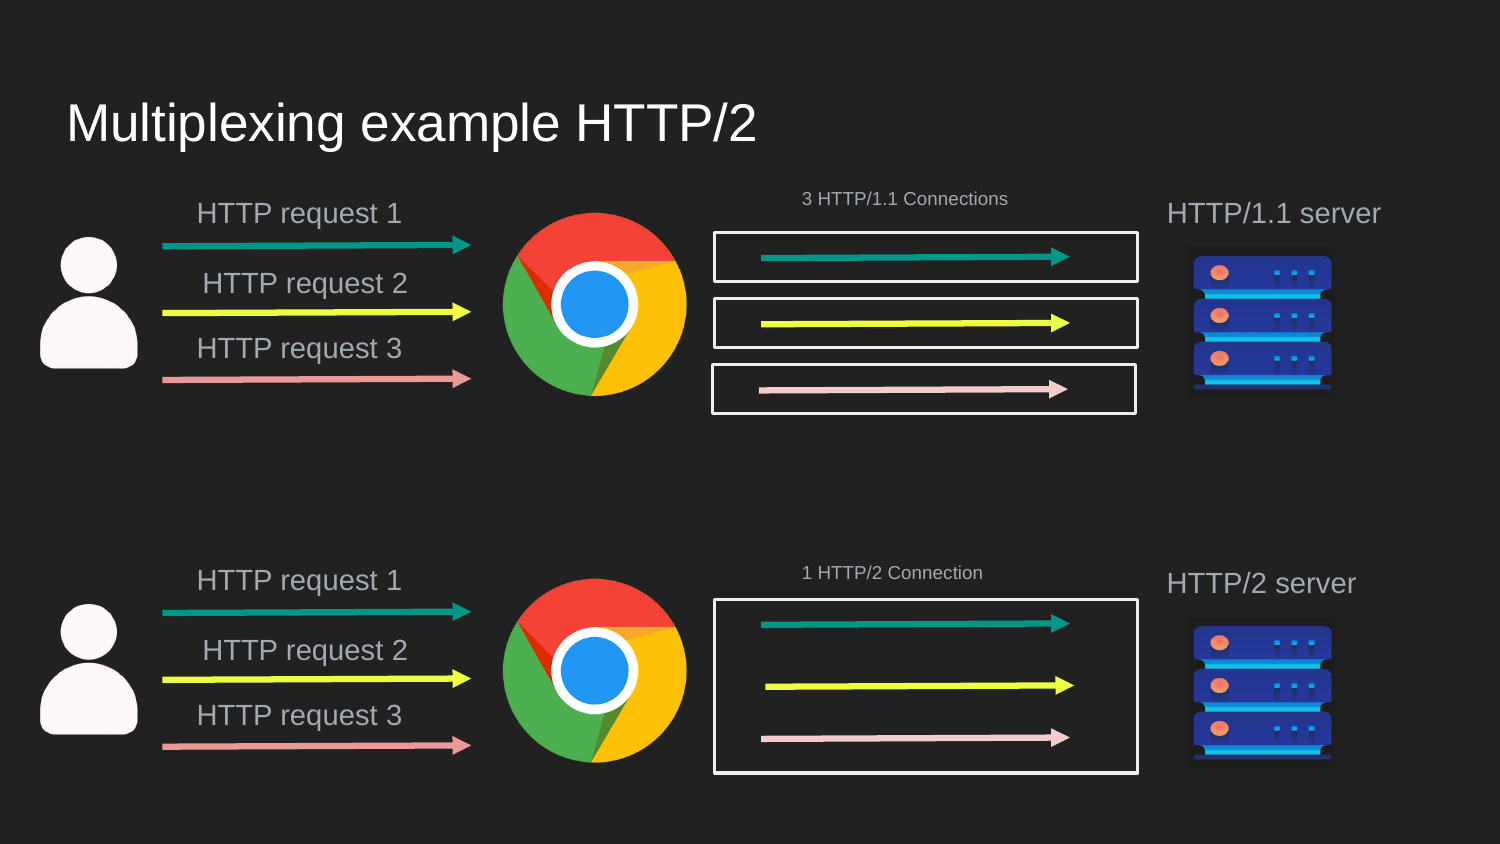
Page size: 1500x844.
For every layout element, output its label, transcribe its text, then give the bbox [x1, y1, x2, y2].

text_box [714, 298, 1138, 348]
text_box 22 [1055, 391, 1068, 397]
text_box HTTP request 2 [187, 623, 458, 676]
text_box 3 HTTP/1.1 Connections [786, 175, 1058, 221]
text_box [1058, 325, 1070, 330]
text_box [760, 626, 1051, 631]
text_box HTTP/1.1 server [1151, 179, 1405, 245]
text_box [714, 232, 1138, 282]
picture [493, 569, 693, 769]
text_box 1 HTTP/2 Connection [786, 549, 1058, 595]
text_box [1064, 688, 1074, 692]
picture [1186, 617, 1335, 768]
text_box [1056, 740, 1070, 746]
text_box HTTP request 3 [181, 323, 453, 377]
text_box HTTP request 2 [187, 256, 458, 310]
picture [18, 232, 159, 373]
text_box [1057, 626, 1070, 631]
text_box HTTP request 3 [181, 689, 453, 743]
picture [18, 598, 159, 740]
text_box 22 [1056, 259, 1070, 265]
text_box HTTP/2 server [1151, 549, 1383, 615]
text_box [760, 741, 1051, 746]
picture [1186, 247, 1335, 398]
text_box HTTP request 1 [181, 545, 453, 610]
text_box HTTP request 1 [181, 179, 453, 243]
picture [493, 202, 693, 402]
text_box [714, 599, 1138, 773]
text_box [712, 364, 1136, 414]
title Multiplexing example HTTP/2 [51, 72, 1449, 167]
text_box 22 [760, 260, 1051, 265]
